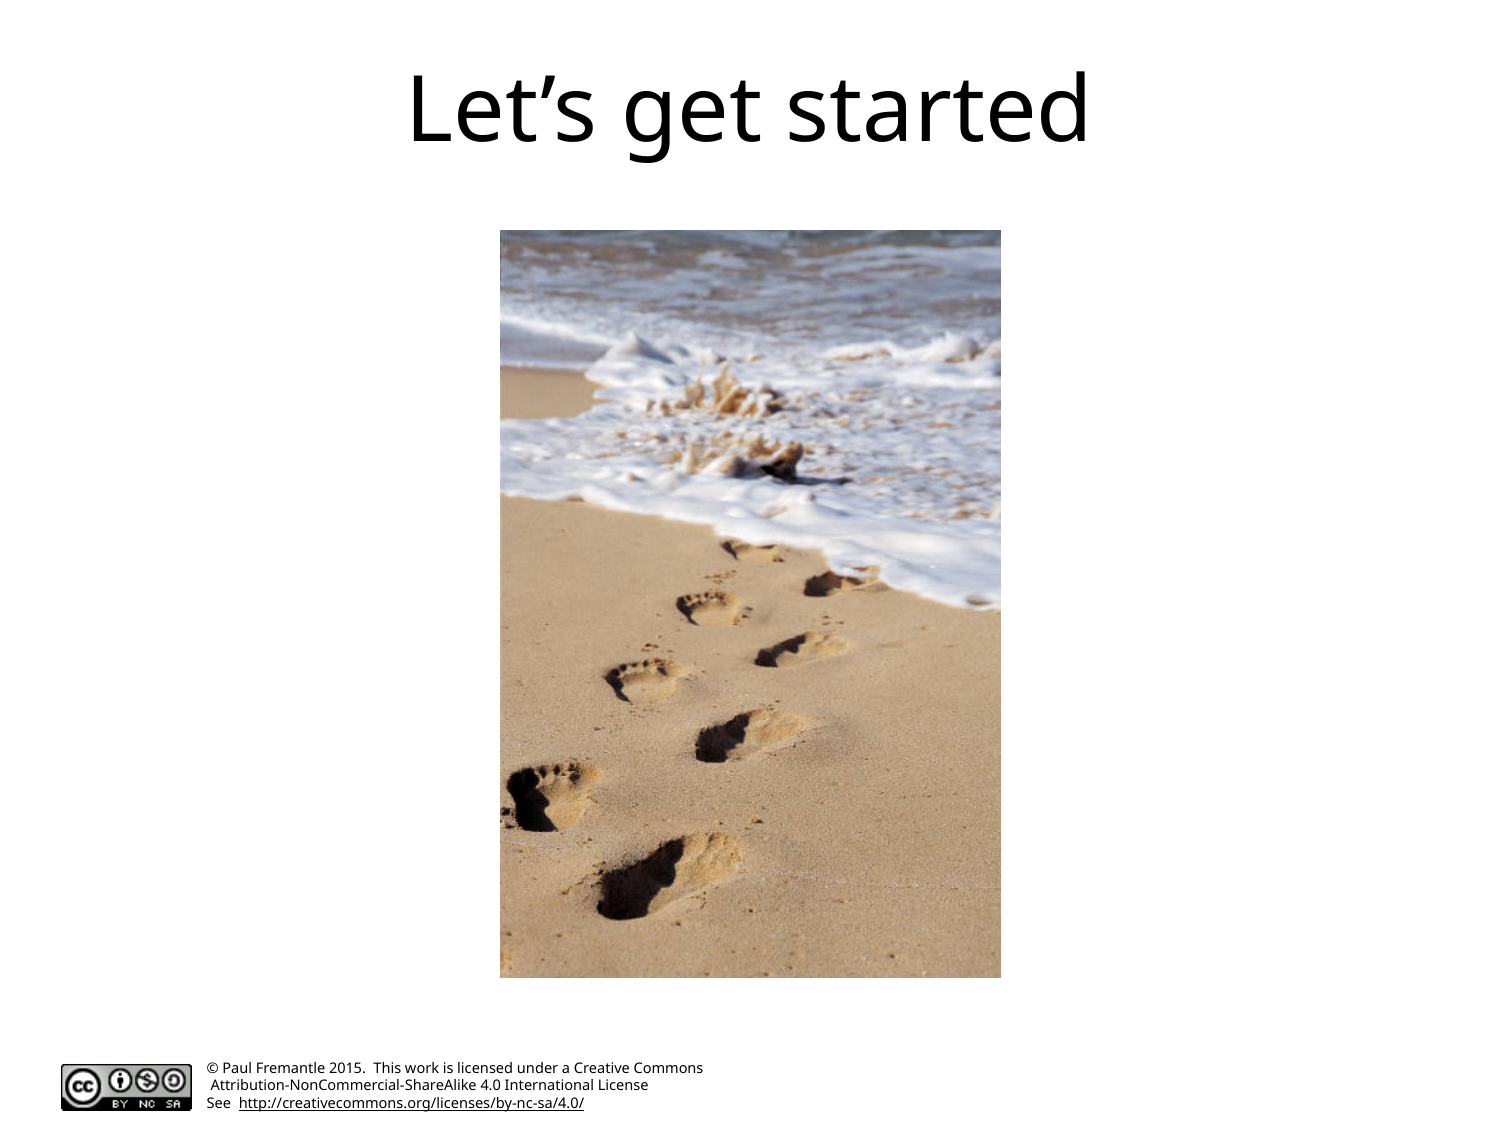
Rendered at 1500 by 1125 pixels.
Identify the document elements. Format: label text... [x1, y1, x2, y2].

picture [500, 230, 1001, 979]
picture [61, 1064, 192, 1111]
title Let’s get started [75, 45, 1425, 233]
